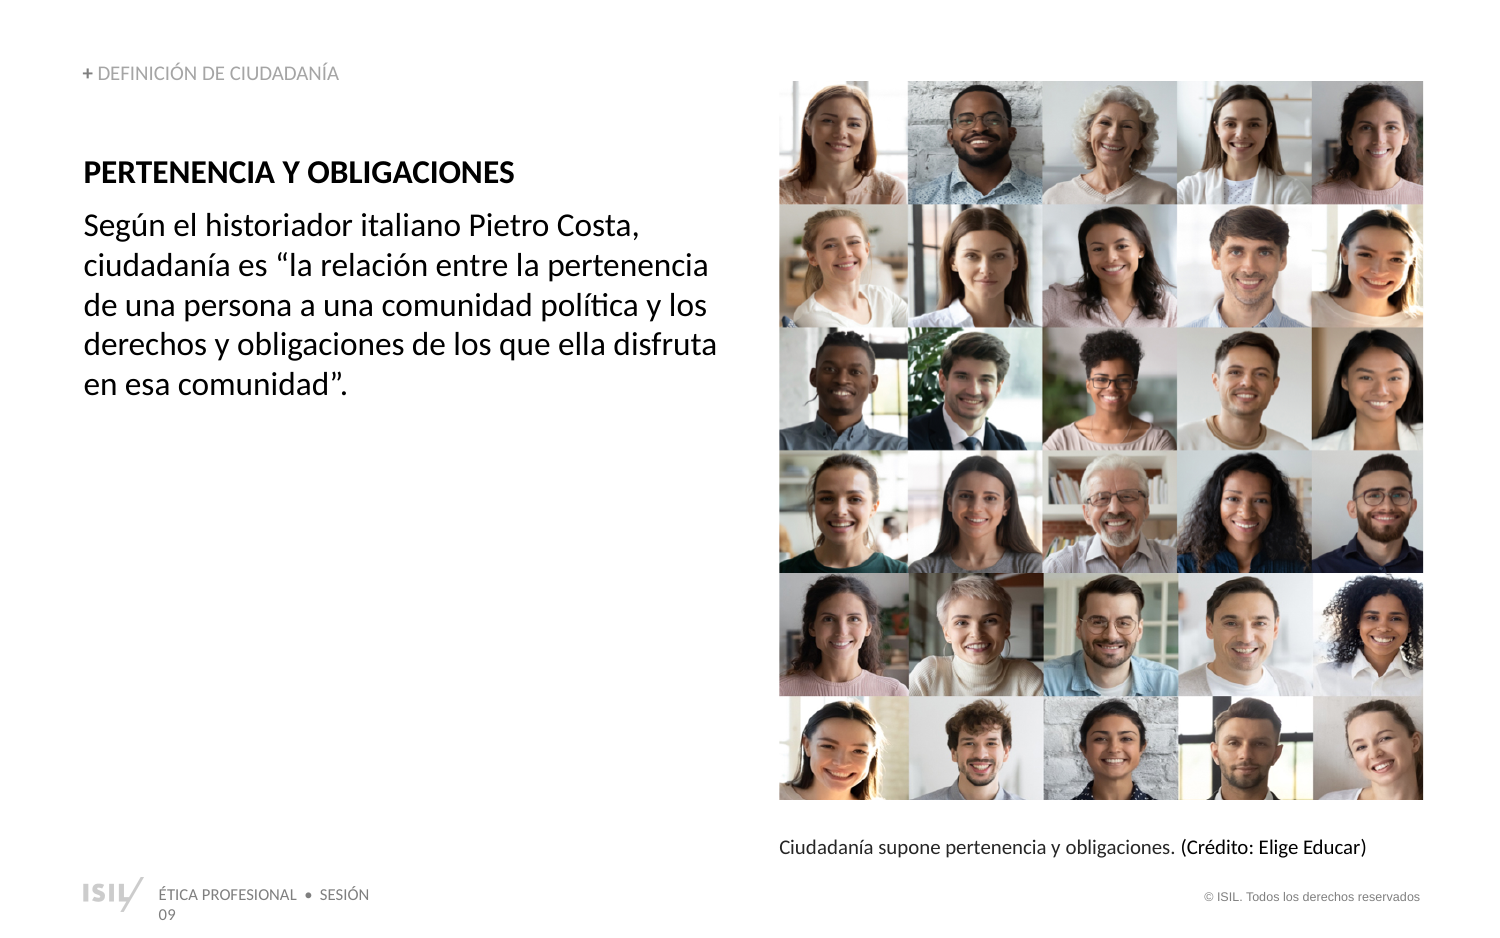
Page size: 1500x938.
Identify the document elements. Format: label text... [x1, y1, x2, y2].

text_box + DEFINICIÓN DE CIUDADANÍA [82, 62, 868, 85]
text_box Ciudadanía supone pertenencia y obligaciones. (Crédito: Elige Educar) [779, 833, 1424, 859]
picture [779, 79, 1424, 800]
text_box PERTENENCIA Y OBLIGACIONES Según el historiador italiano Pietro Costa, ciudadanía es “la relación entre la pertenencia de una persona a una comunidad política y los derechos y obligaciones de los que ella disfruta en esa comunidad”. [83, 150, 722, 403]
